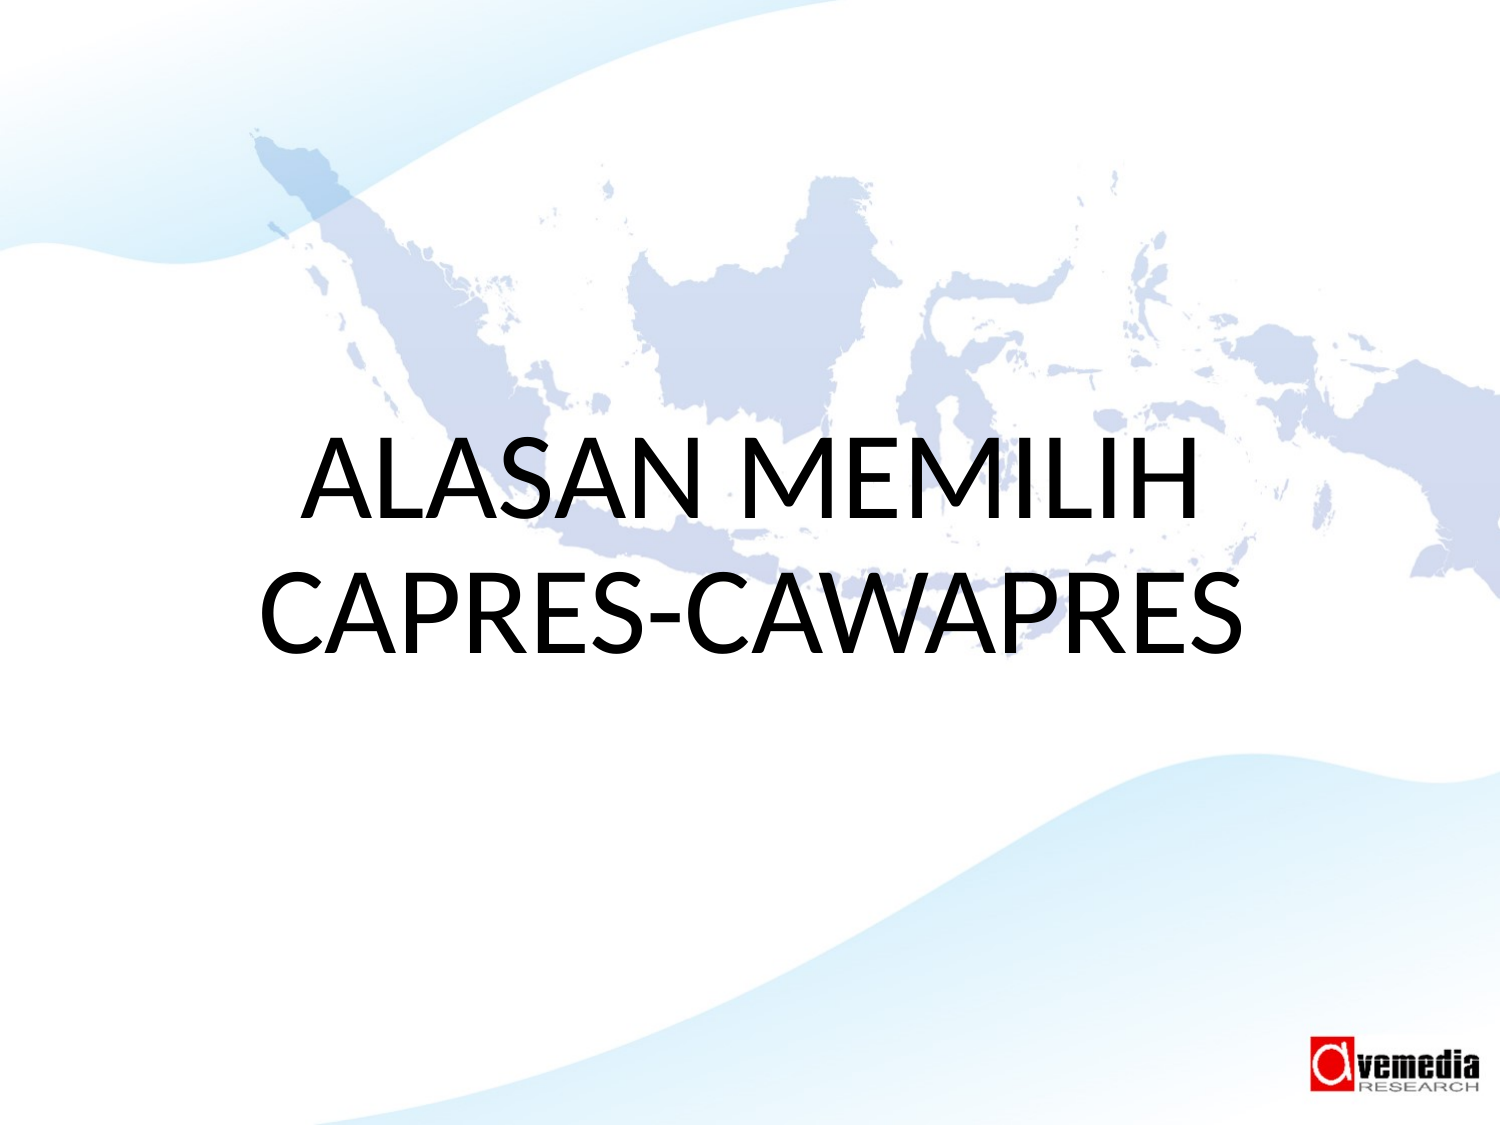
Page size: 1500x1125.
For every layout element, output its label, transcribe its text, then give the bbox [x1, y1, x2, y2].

title ALASAN MEMILIH CAPRES-CAWAPRES [114, 296, 1390, 688]
picture [0, 0, 1500, 1125]
